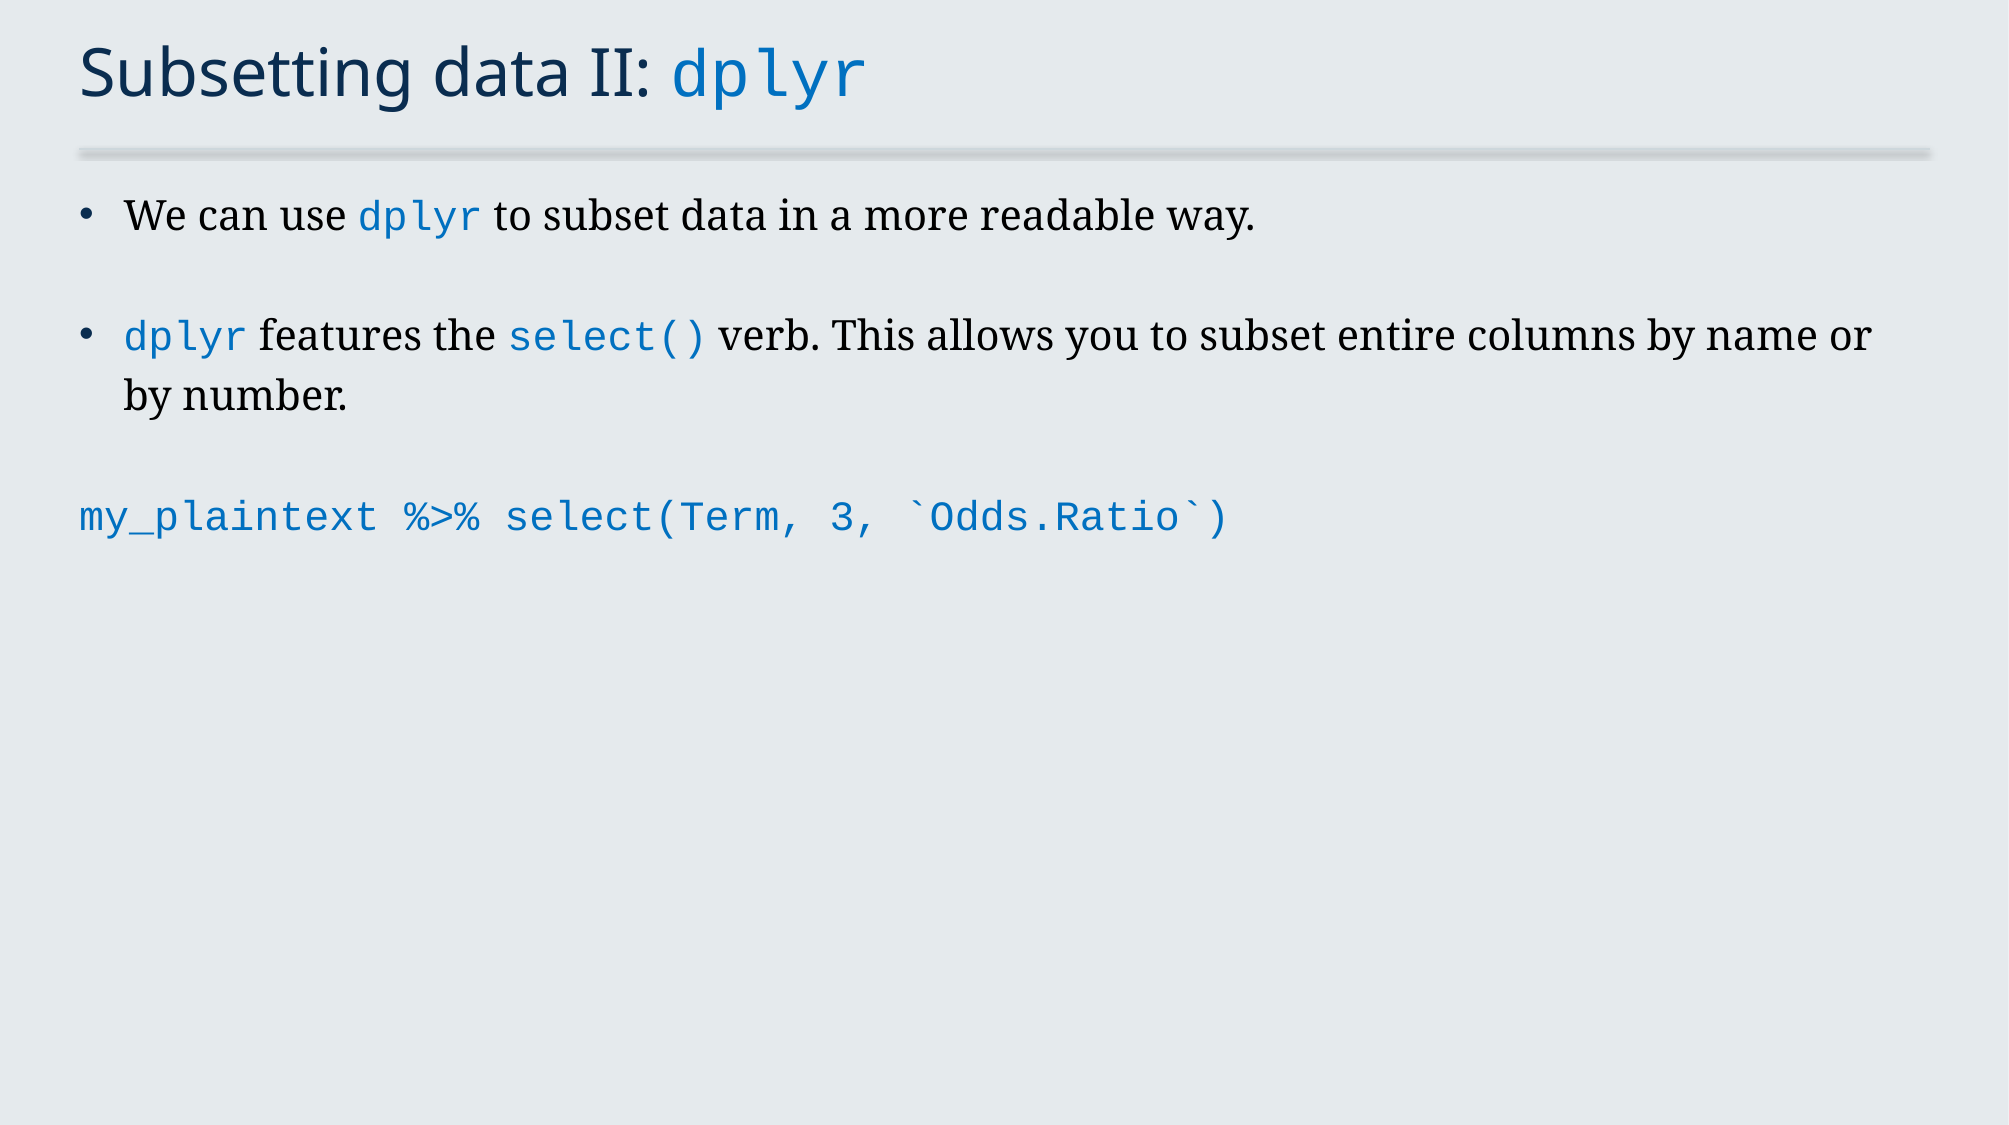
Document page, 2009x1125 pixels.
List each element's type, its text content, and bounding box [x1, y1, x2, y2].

title Subsetting data II: dplyr [79, 29, 1930, 148]
list We can use dplyr to subset data in a more readable way. dplyr features the select() verb. This allows you to subset entire columns by name or by number. my_plaintext %>% select(Term, 3, `Odds.Ratio`) [79, 178, 1930, 976]
